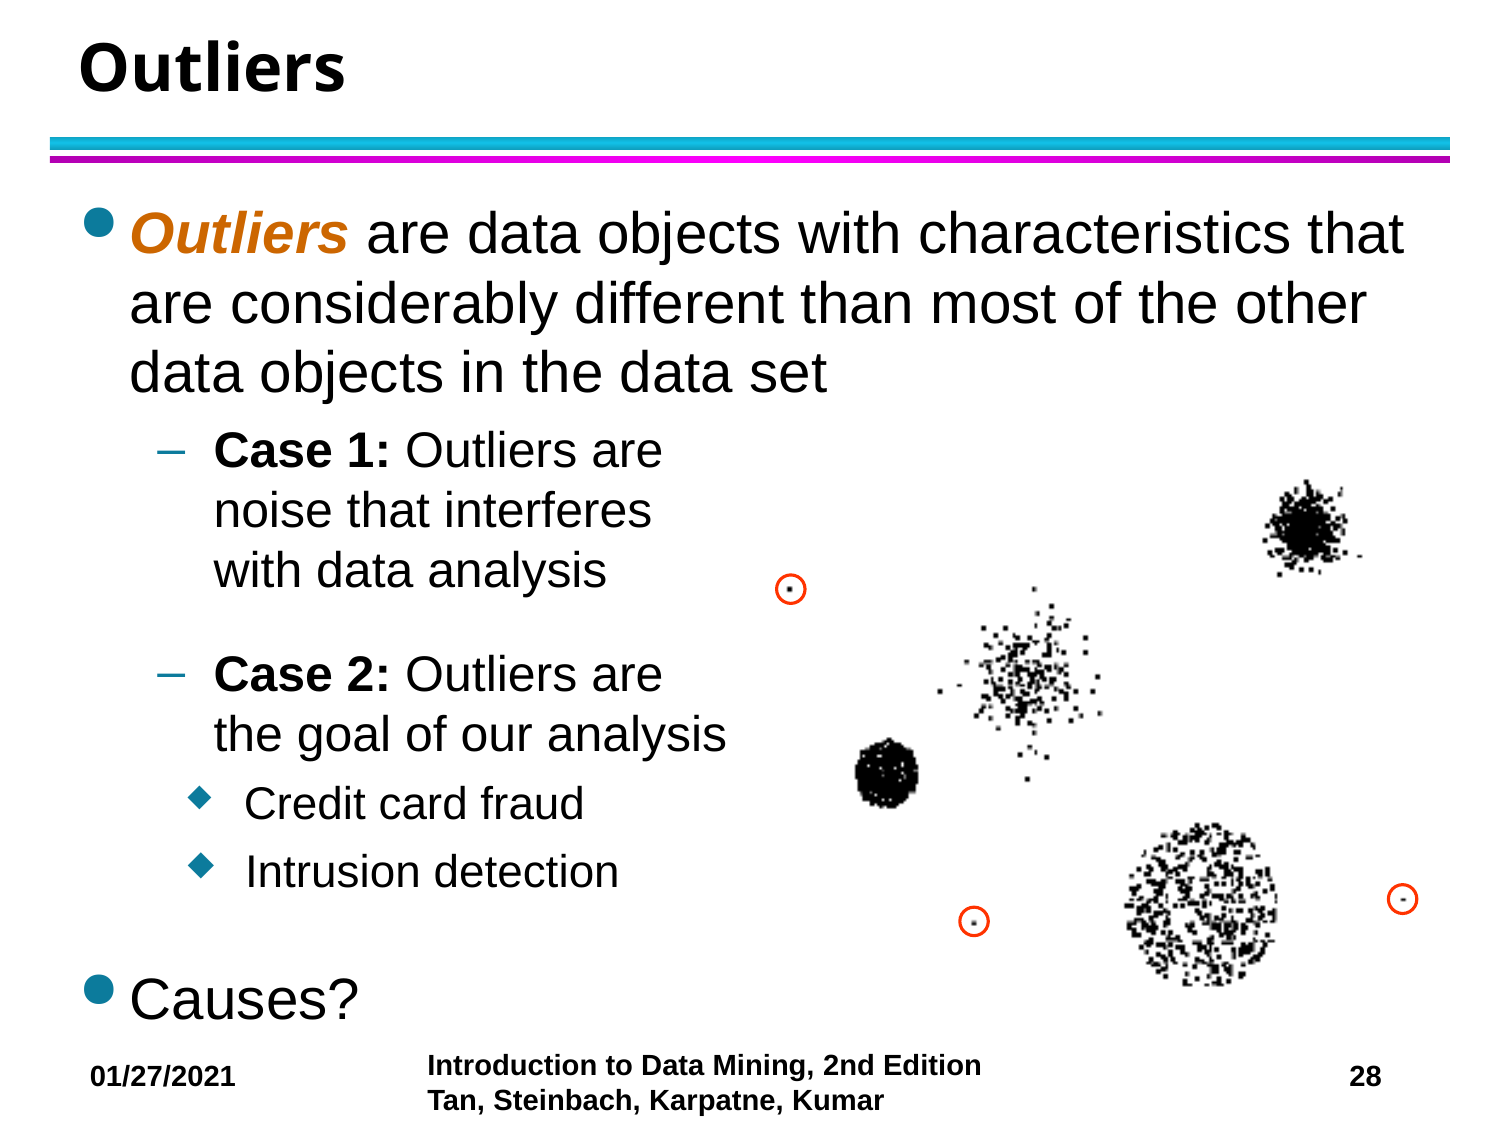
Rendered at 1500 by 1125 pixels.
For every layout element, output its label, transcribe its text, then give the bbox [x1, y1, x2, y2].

text_box Outliers [62, 24, 1421, 113]
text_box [737, 399, 1438, 1038]
text_box Outliers are data objects with characteristics that are considerably different than most of the other data objects in the data set Case 1: Outliers are noise that interferes with data analysis Case 2: Outliers are the goal of our analysis Credit card fraud Intrusion detection Causes? [67, 187, 1432, 1038]
